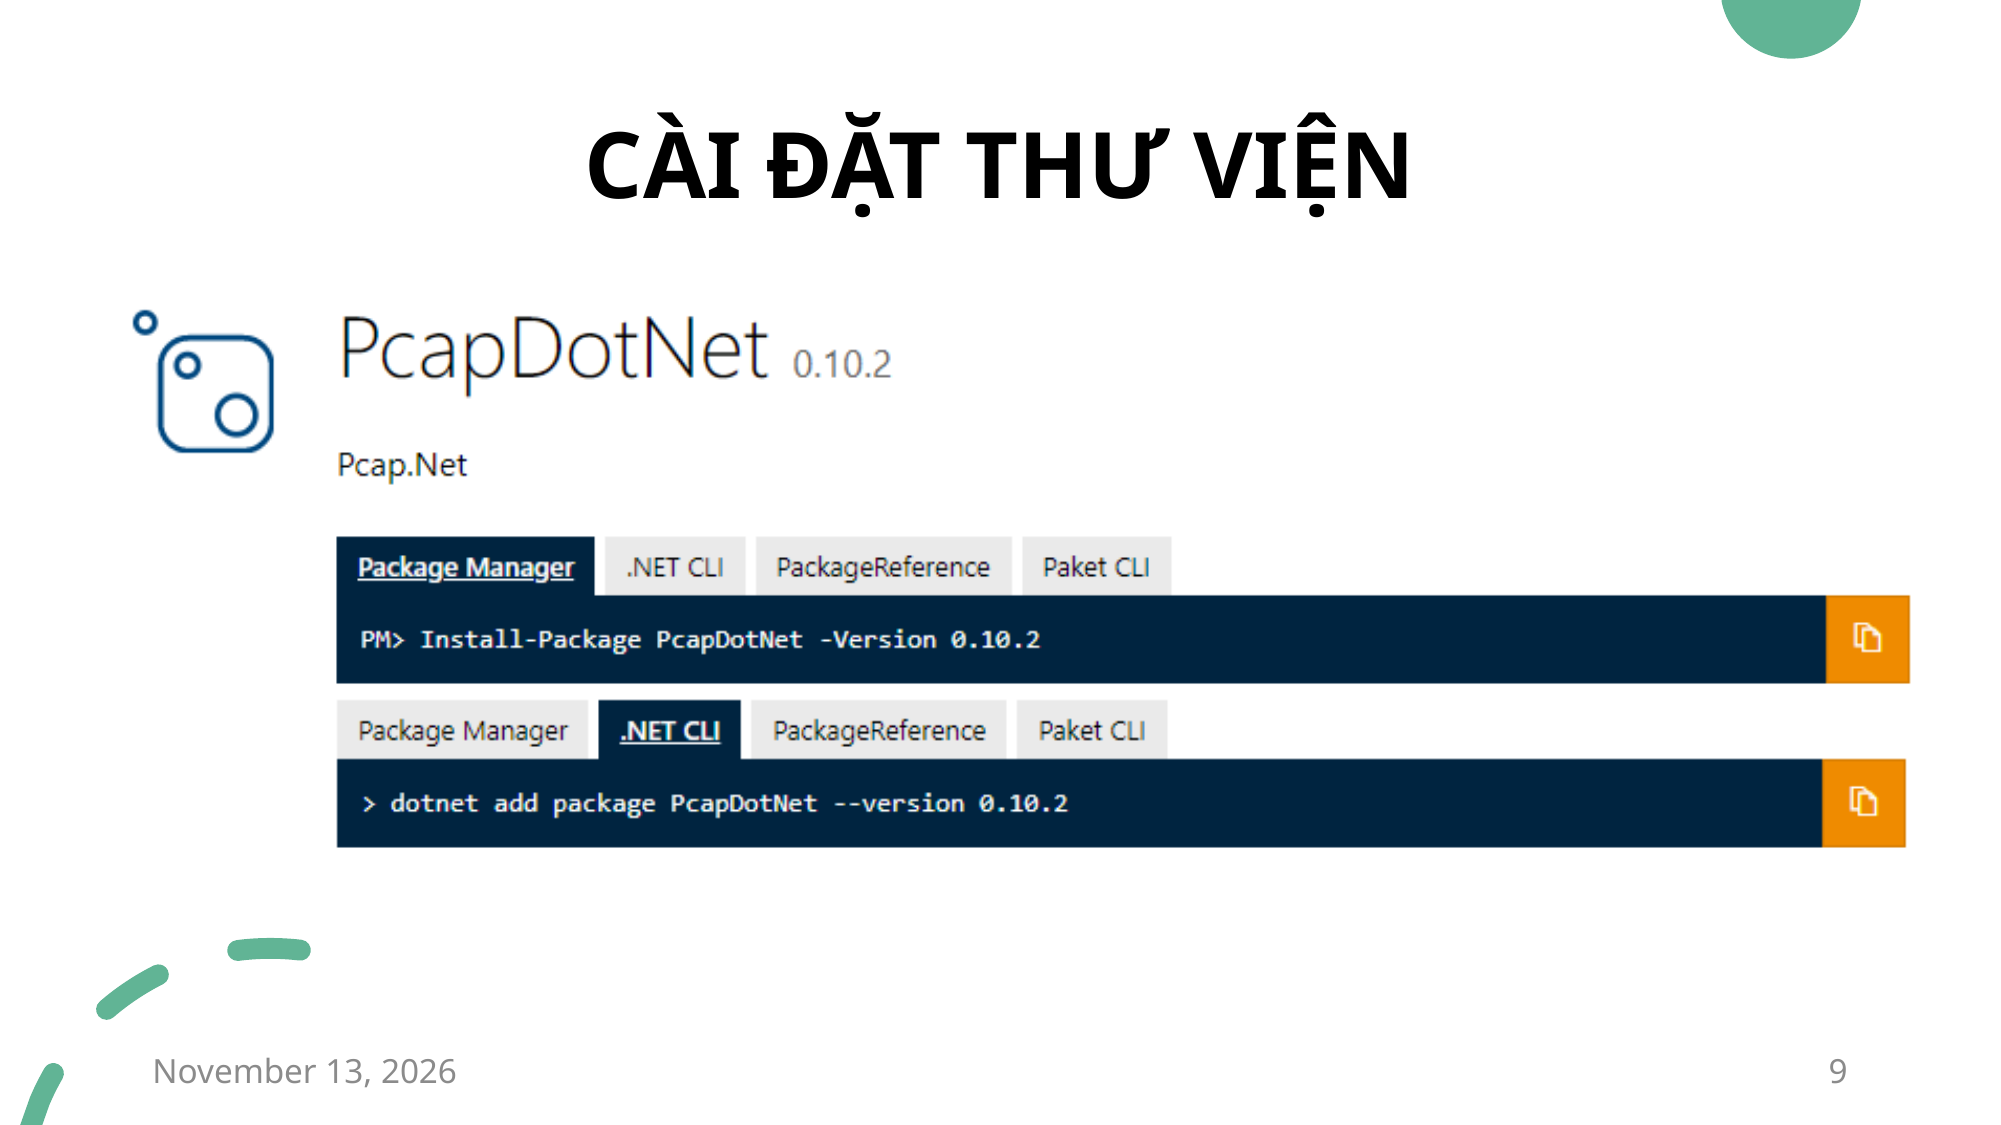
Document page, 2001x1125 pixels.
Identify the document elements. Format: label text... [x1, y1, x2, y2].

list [56, 231, 1944, 736]
picture [323, 689, 1921, 888]
title CÀI ĐẶT THƯ VIỆN [137, 59, 1863, 231]
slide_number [137, 1042, 588, 1103]
slide_number 9 [1412, 1042, 1863, 1103]
